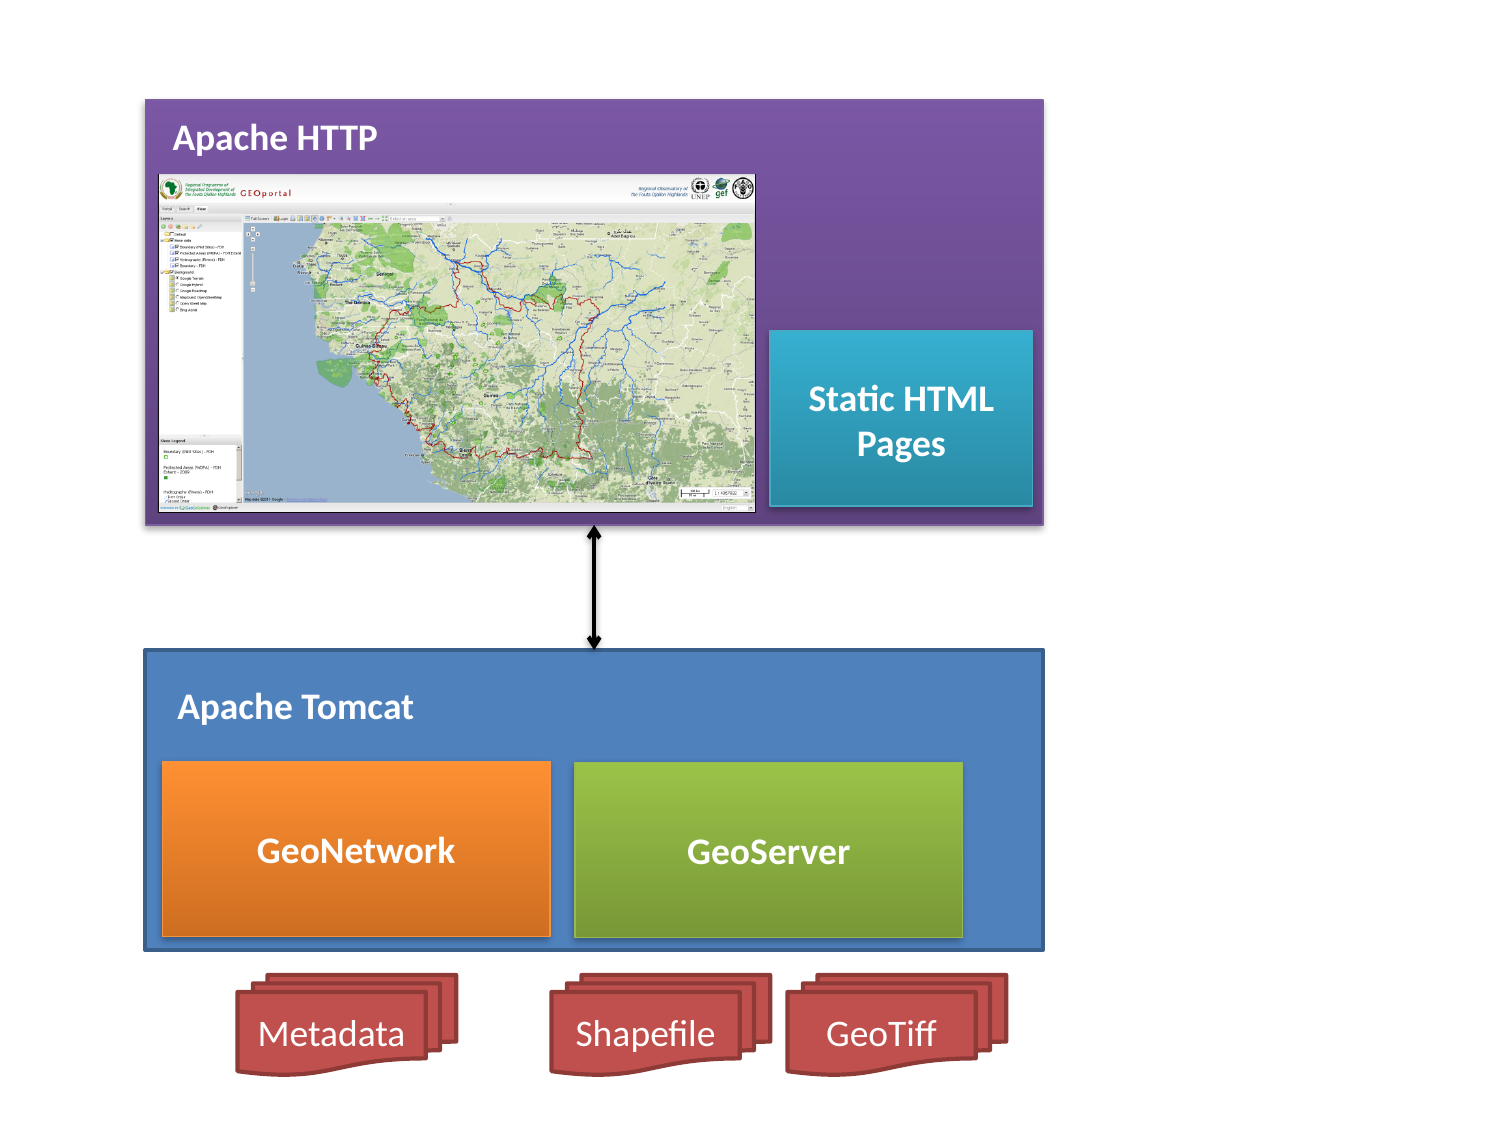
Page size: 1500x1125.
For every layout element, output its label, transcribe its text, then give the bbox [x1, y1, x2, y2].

text_box Static HTML Pages [769, 330, 1033, 507]
text_box [143, 648, 1045, 952]
picture [157, 174, 757, 513]
text_box Apache Tomcat [162, 674, 538, 735]
text_box Apache HTTP [157, 106, 533, 166]
text_box GeoServer [574, 762, 963, 938]
text_box [145, 99, 1044, 526]
text_box GeoTiff [785, 972, 1009, 1077]
text_box GeoNetwork [162, 761, 551, 937]
text_box Metadata [235, 972, 459, 1077]
text_box Shapefile [549, 972, 773, 1077]
